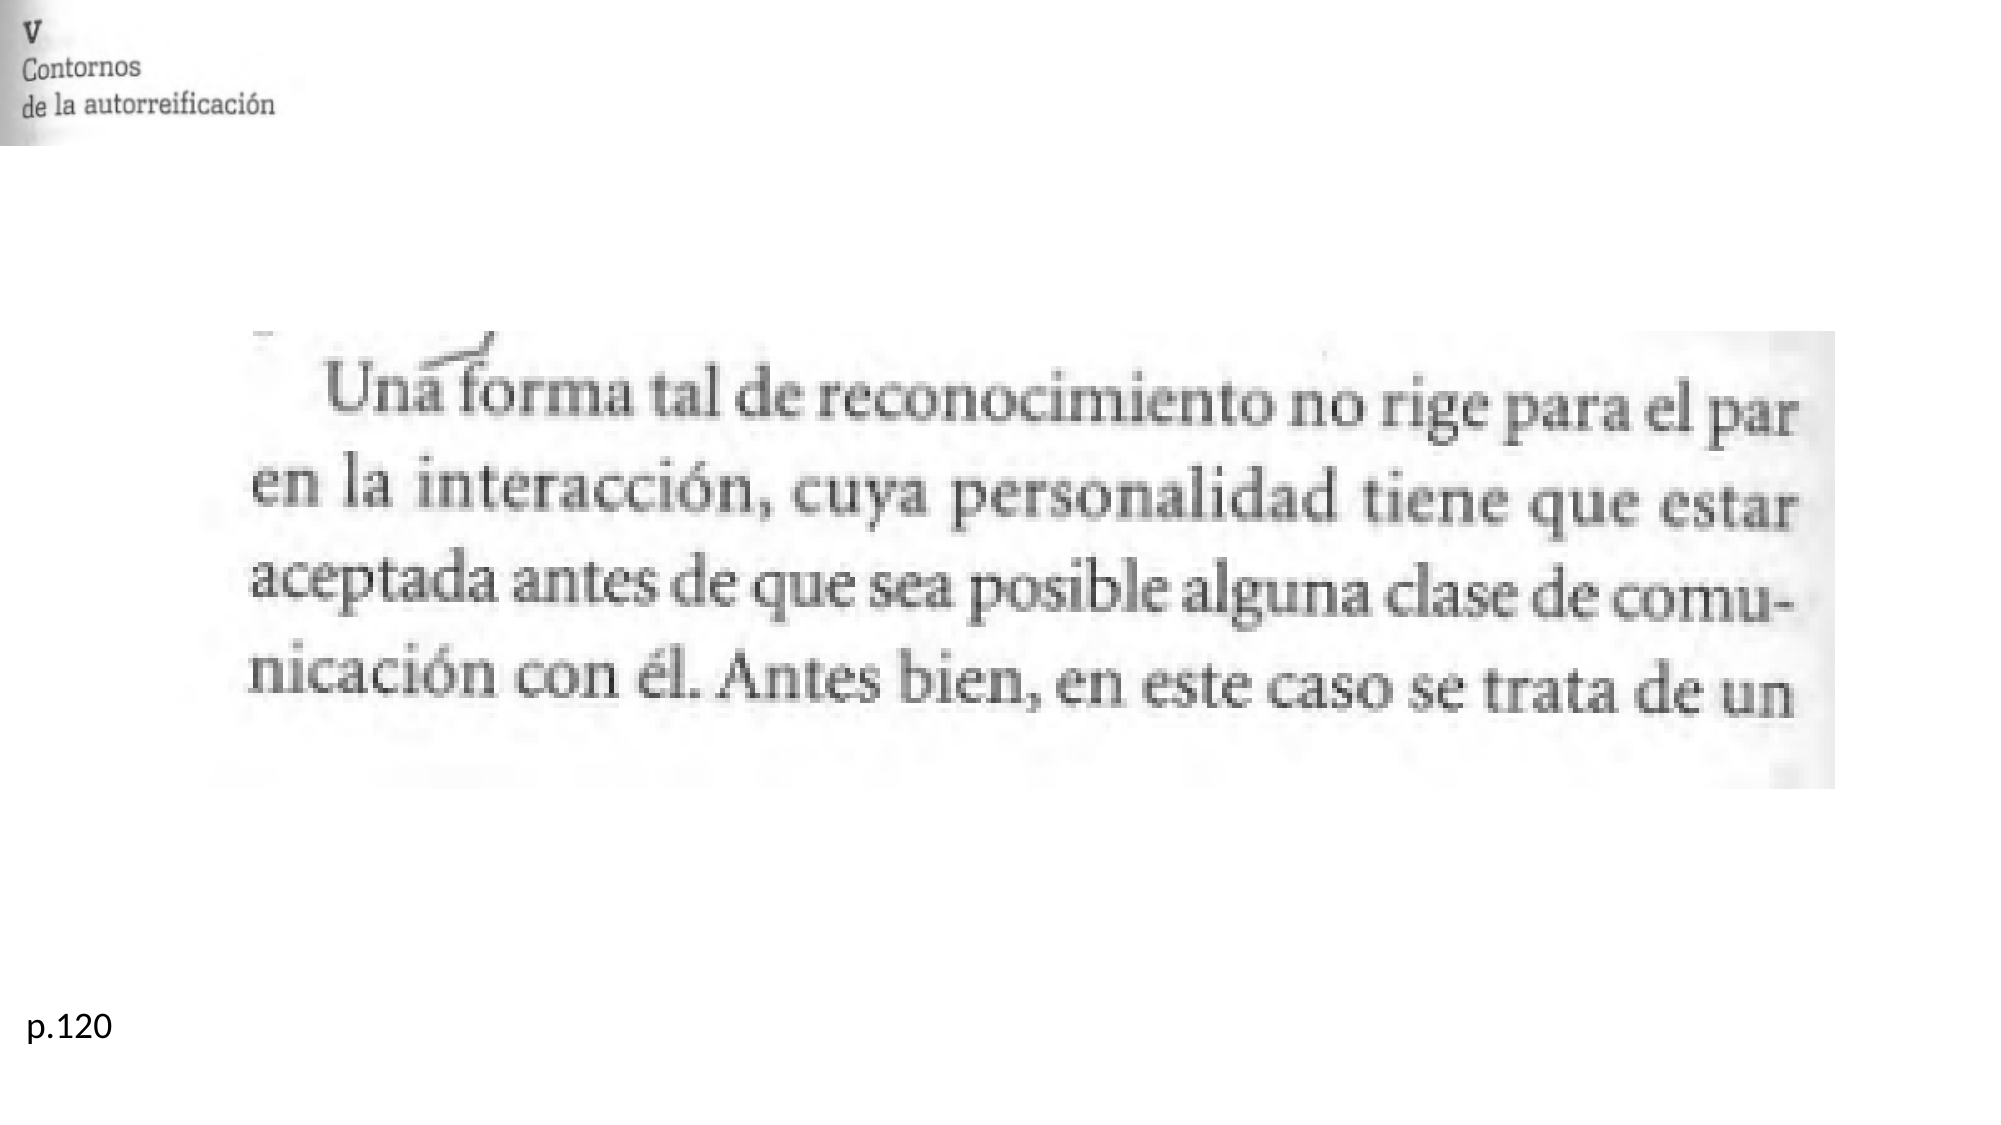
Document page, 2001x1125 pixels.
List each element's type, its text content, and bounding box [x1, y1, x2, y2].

picture [0, 0, 306, 146]
text_box p.120 [11, 993, 179, 1054]
picture [178, 331, 1835, 789]
